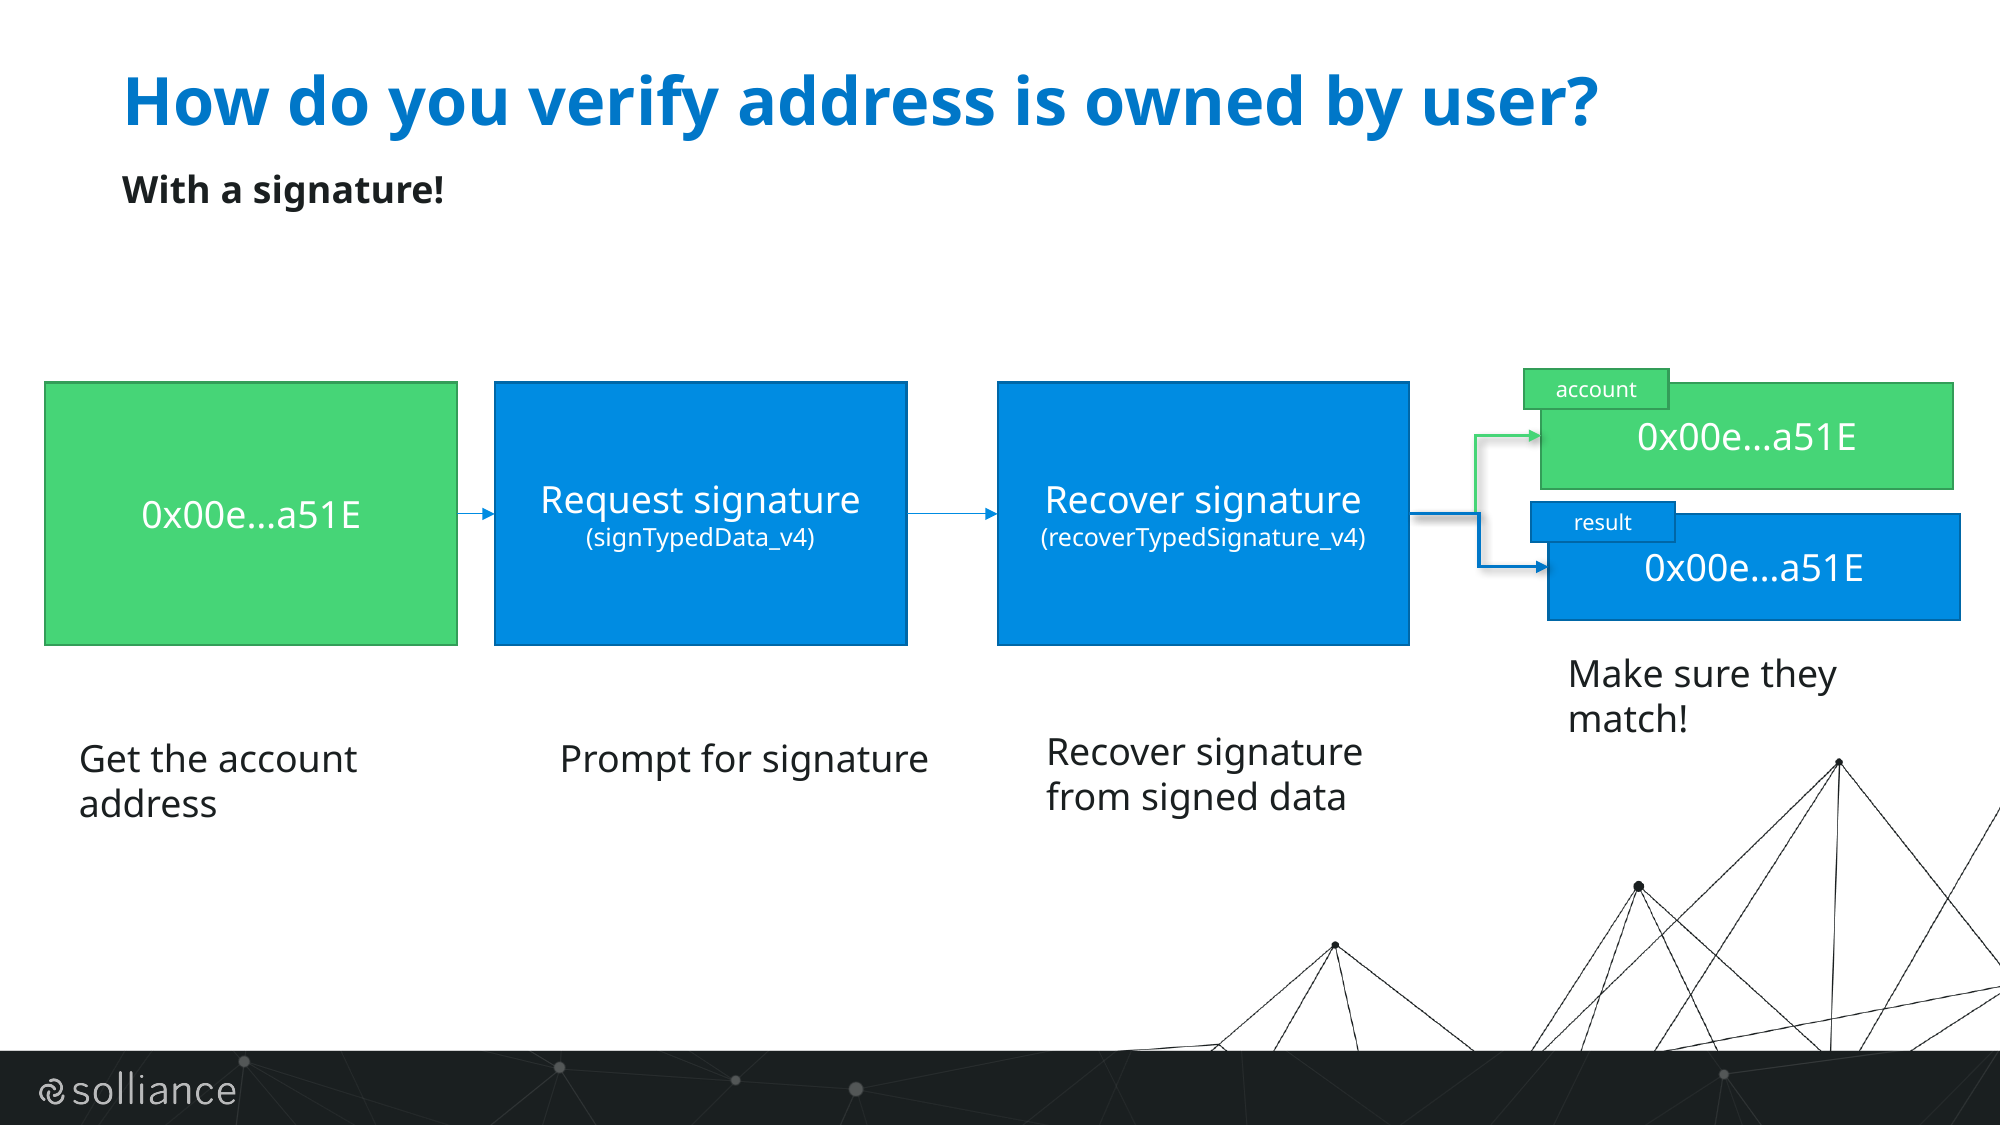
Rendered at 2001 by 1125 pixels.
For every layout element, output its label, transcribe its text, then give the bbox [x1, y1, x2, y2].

text_box Make sure they match! [1553, 642, 1965, 747]
text_box Recover signature from signed data [1031, 720, 1444, 826]
list With a signature! [107, 149, 1893, 257]
text_box 0x00e…a51E [1547, 513, 1961, 621]
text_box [1409, 435, 1542, 513]
picture [869, 668, 2000, 1051]
text_box account [1523, 368, 1670, 410]
text_box Get the account address [64, 727, 476, 833]
text_box result [1542, 501, 1676, 543]
text_box Recover signature (recoverTypedSignature_v4) [997, 381, 1410, 646]
text_box Prompt for signature [544, 727, 957, 788]
text_box Request signature (signTypedData_v4) [494, 381, 908, 646]
title How do you verify address is owned by user? [107, 56, 1894, 150]
text_box 0x00e…a51E [1540, 382, 1954, 490]
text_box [1409, 513, 1549, 567]
picture [39, 1071, 236, 1105]
text_box 0x00e…a51E [44, 381, 458, 646]
